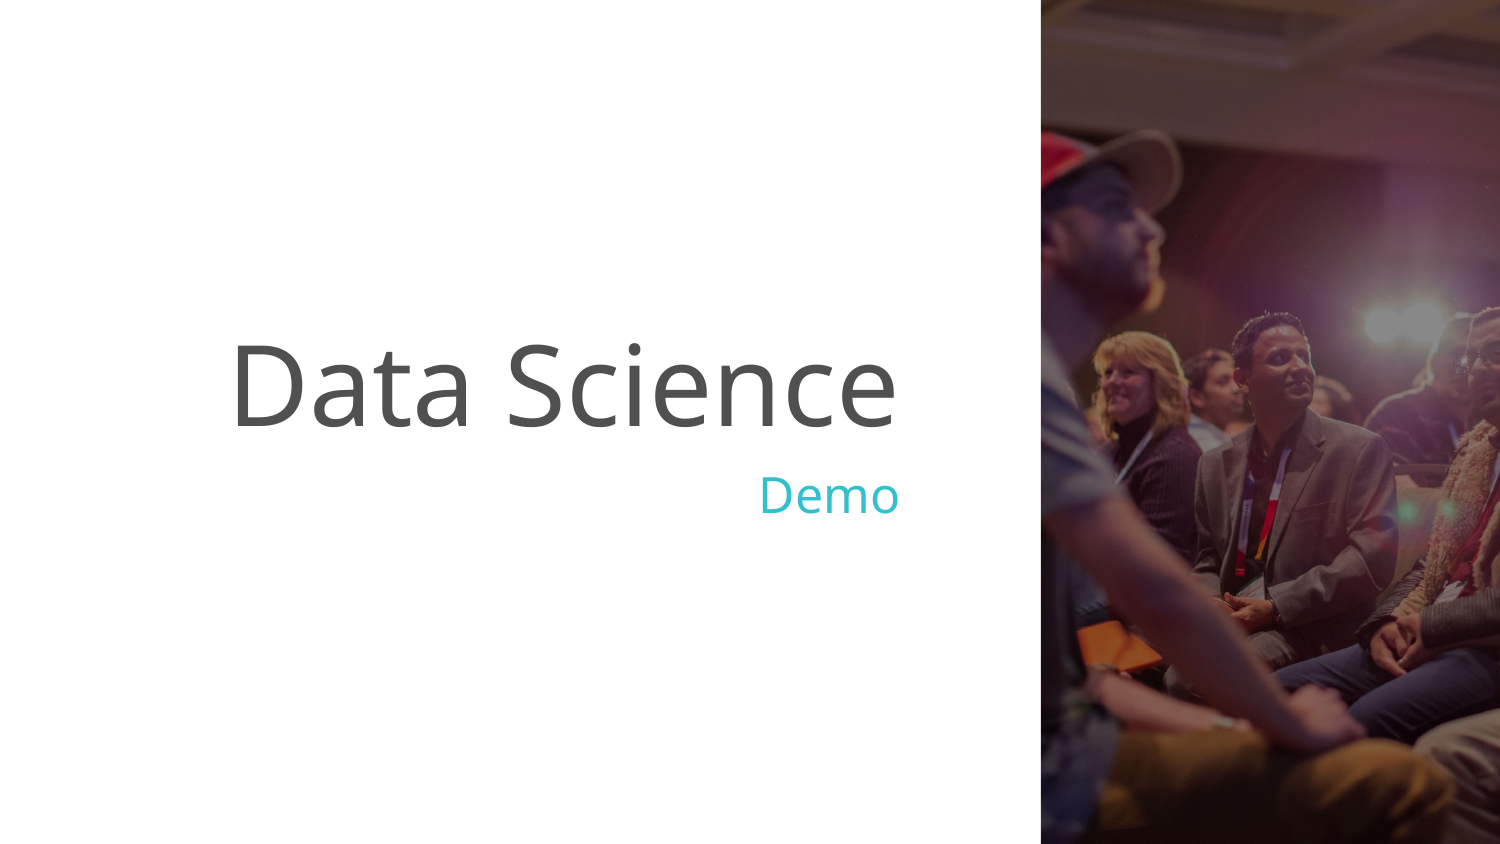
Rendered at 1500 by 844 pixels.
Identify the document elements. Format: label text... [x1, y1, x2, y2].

subtitle Demo [185, 456, 916, 531]
picture [1040, 0, 1500, 844]
title Data Science [186, 255, 916, 456]
